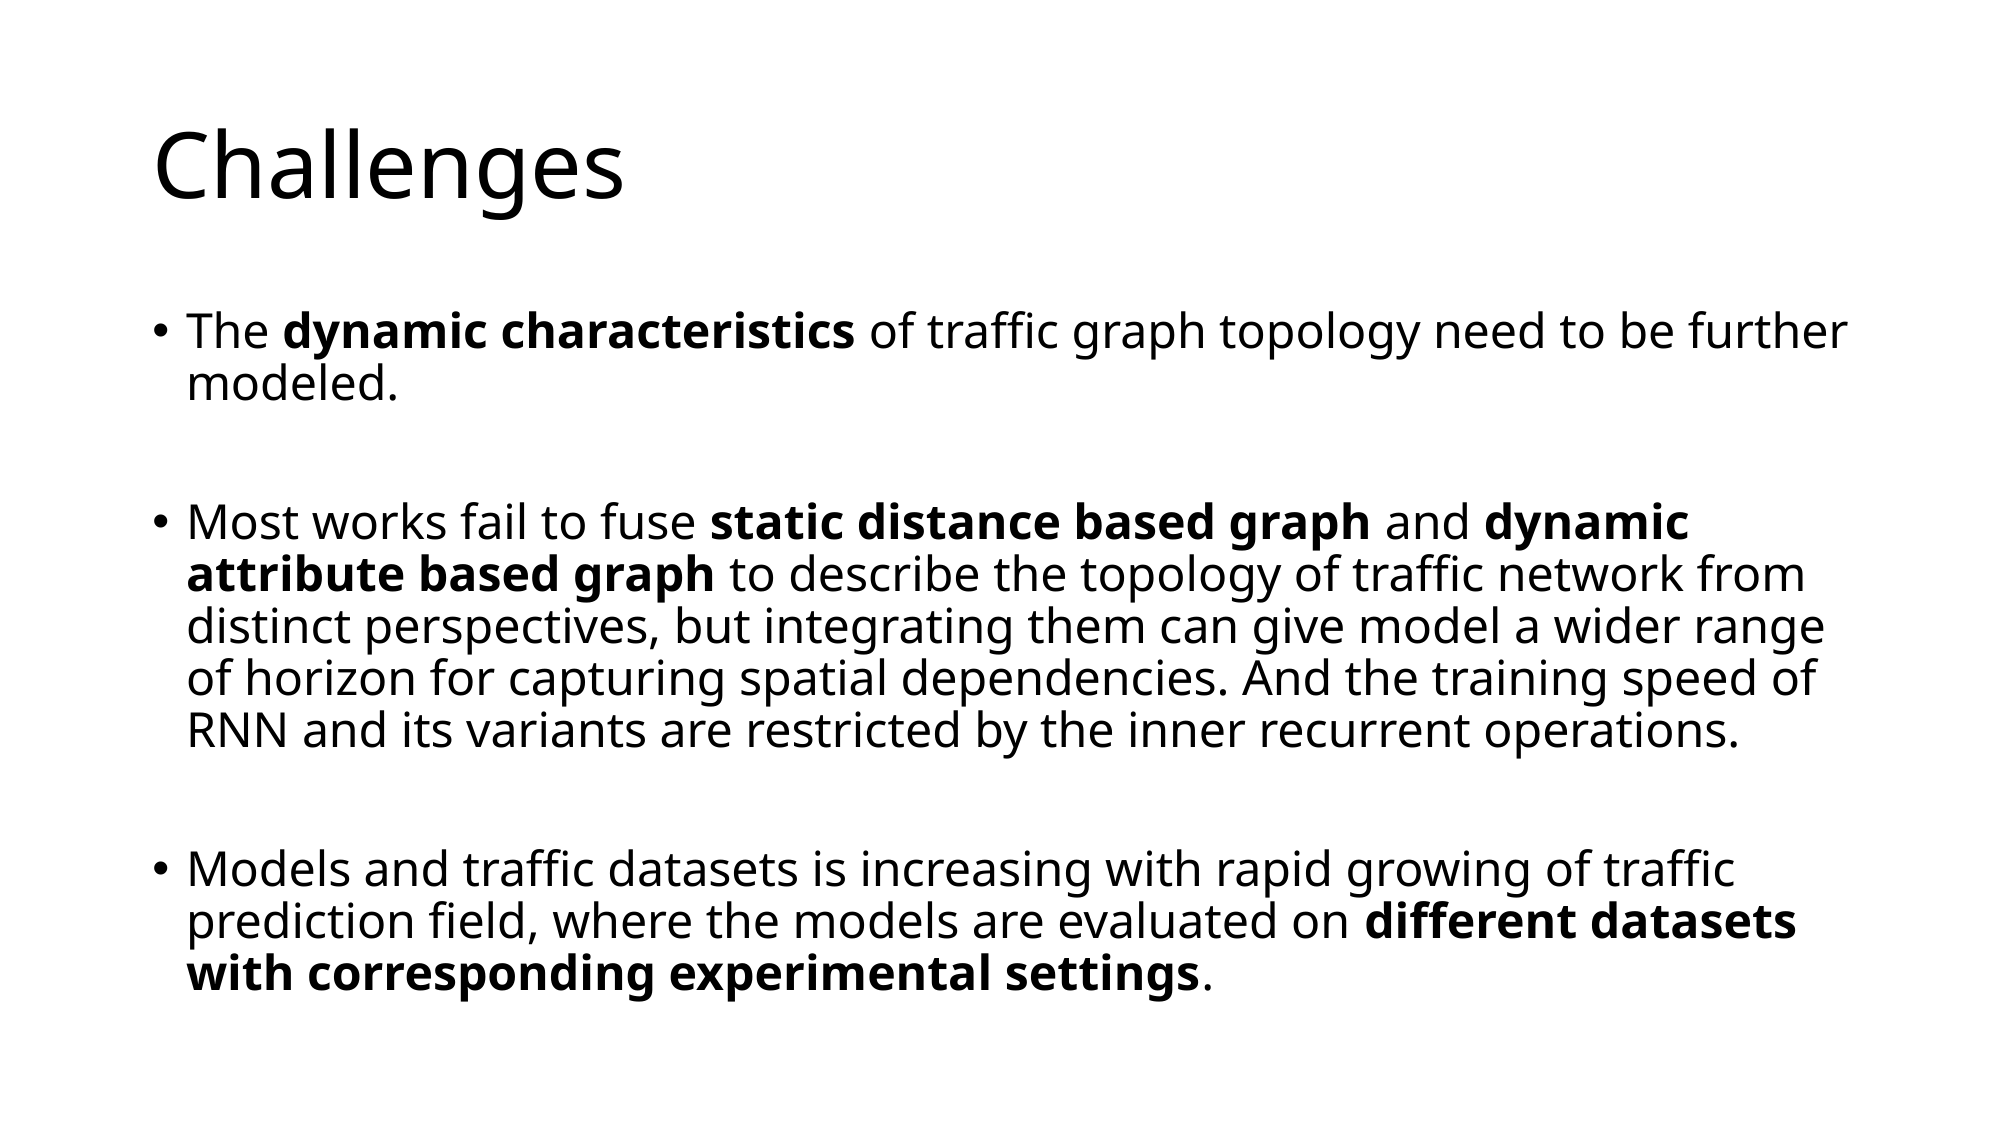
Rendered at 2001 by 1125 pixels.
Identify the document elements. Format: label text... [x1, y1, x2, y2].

list The dynamic characteristics of traffic graph topology need to be further modeled. Most works fail to fuse static distance based graph and dynamic attribute based graph to describe the topology of traffic network from distinct perspectives, but integrating them can give model a wider range of horizon for capturing spatial dependencies. And the training speed of RNN and its variants are restricted by the inner recurrent operations. Models and traffic datasets is increasing with rapid growing of traffic prediction field, where the models are evaluated on different datasets with corresponding experimental settings. [137, 299, 1892, 1014]
title Challenges [137, 59, 1863, 278]
